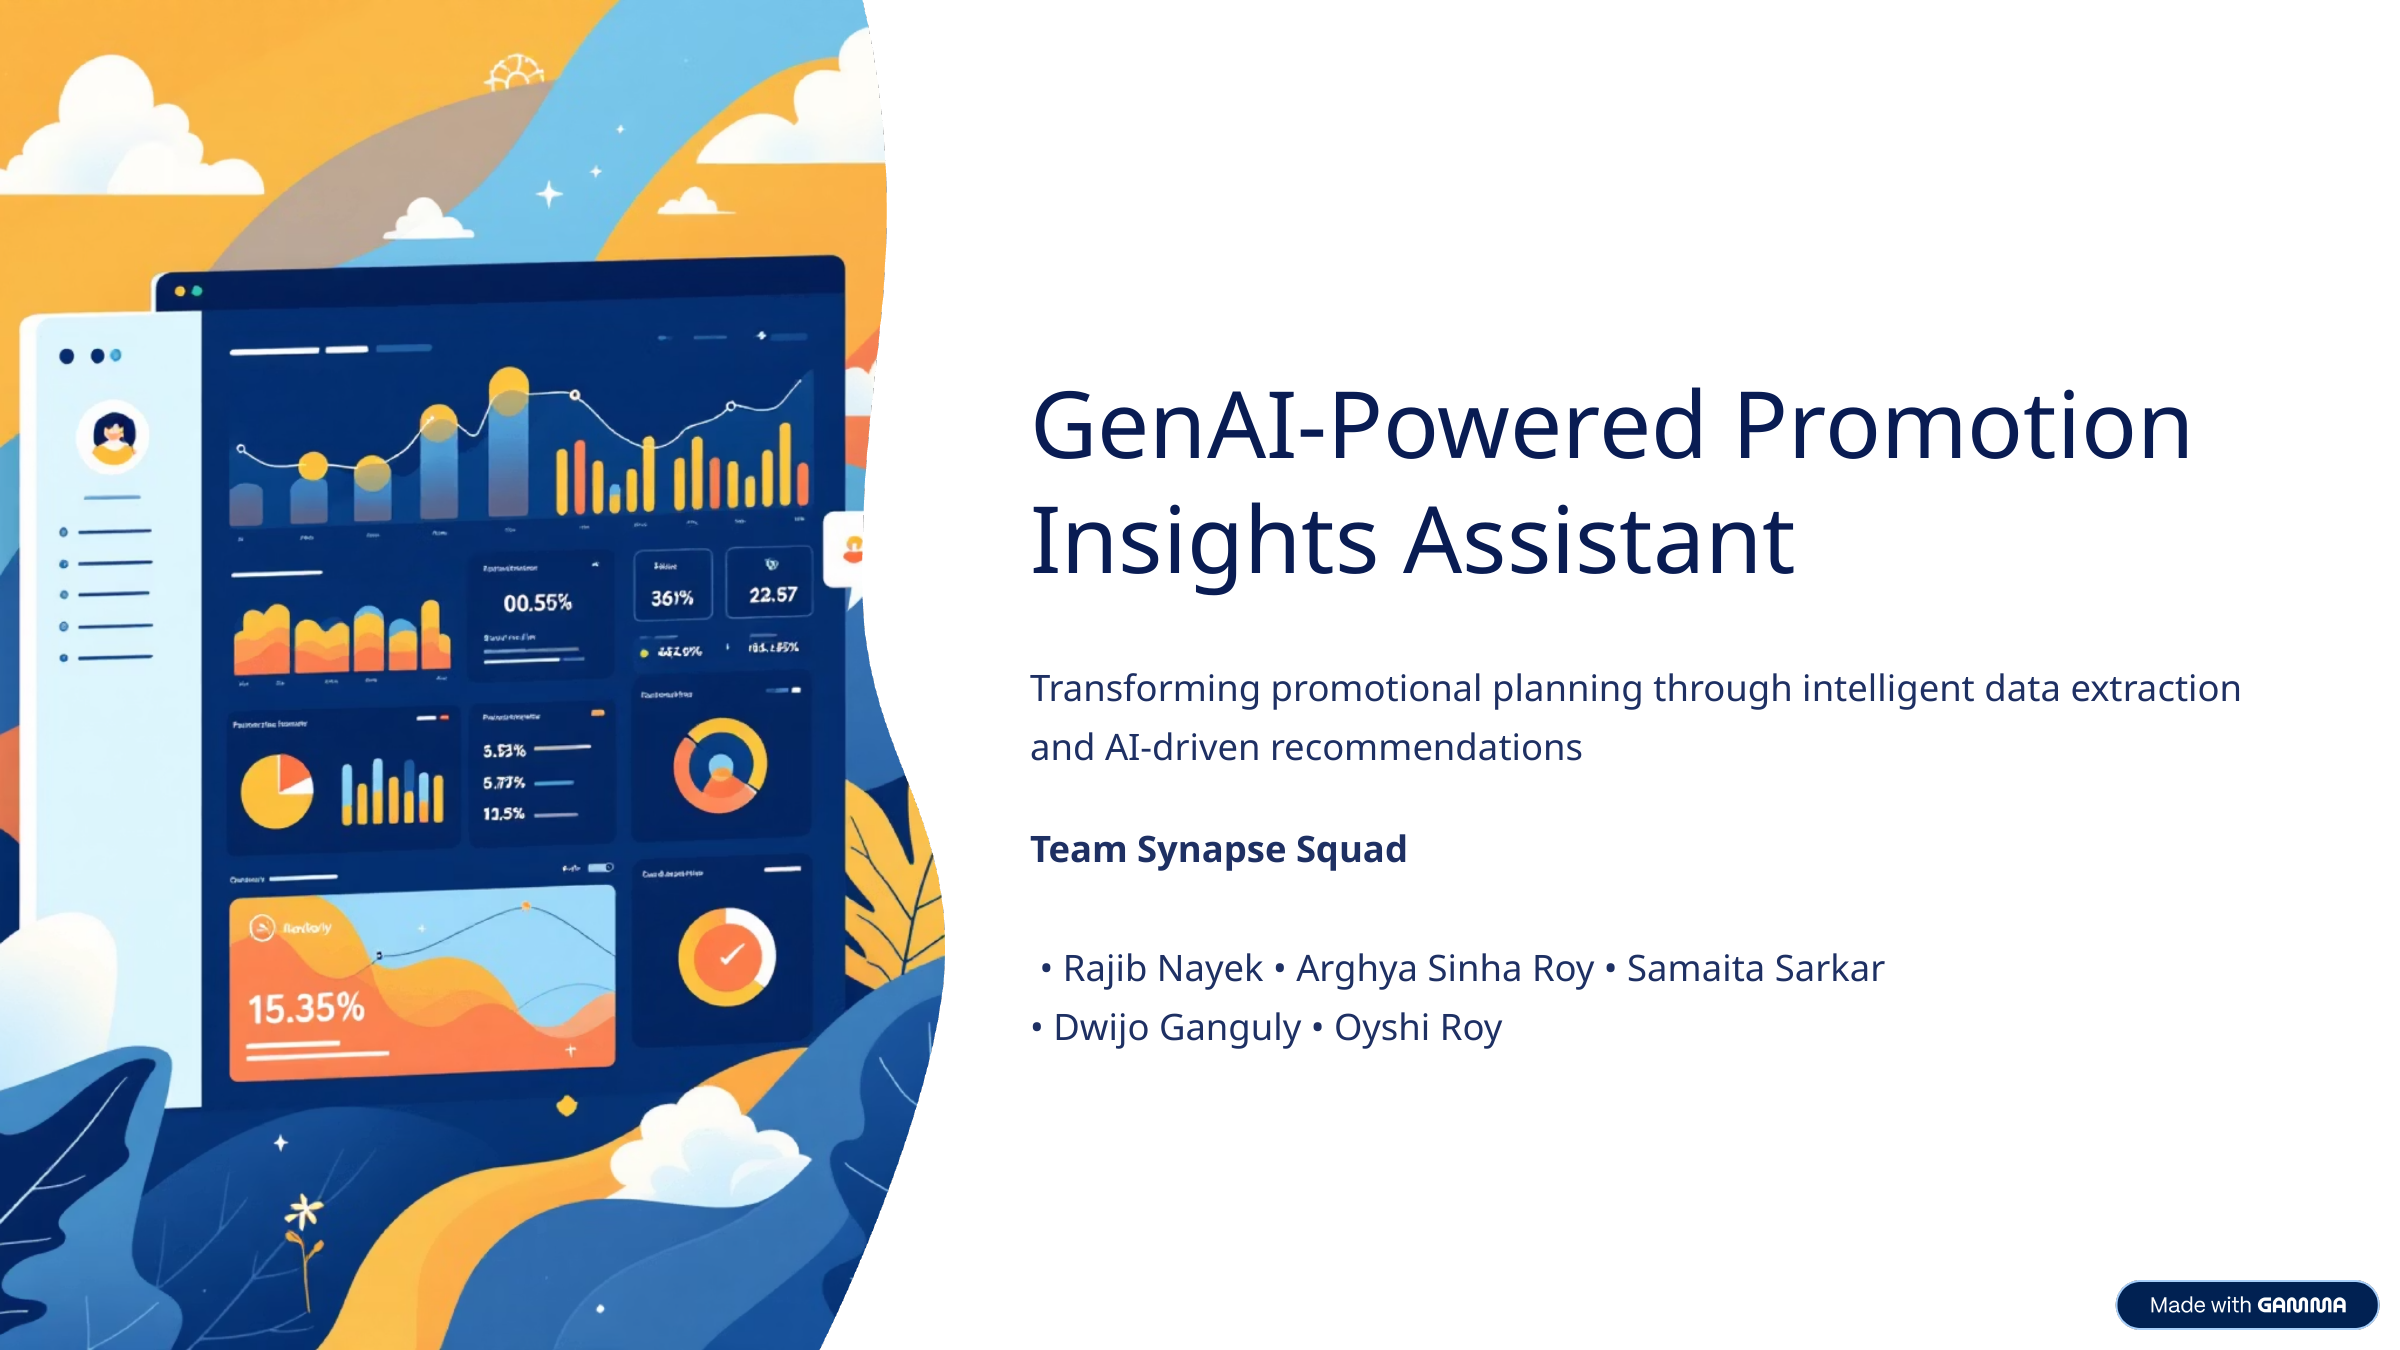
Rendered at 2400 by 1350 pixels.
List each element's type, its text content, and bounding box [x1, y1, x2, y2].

picture [0, 0, 945, 1350]
picture [2106, 1271, 2389, 1339]
text_box GenAI-Powered Promotion Insights Assistant [1030, 361, 2270, 594]
text_box Team Synapse Squad • Rajib Nayek • Arghya Sinha Roy • Samaita Sarkar • Dwijo Ganguly • Oyshi Roy [1030, 810, 2270, 1117]
text_box Transforming promotional planning through intelligent data extraction and AI-driven recommendations [1030, 649, 2270, 769]
